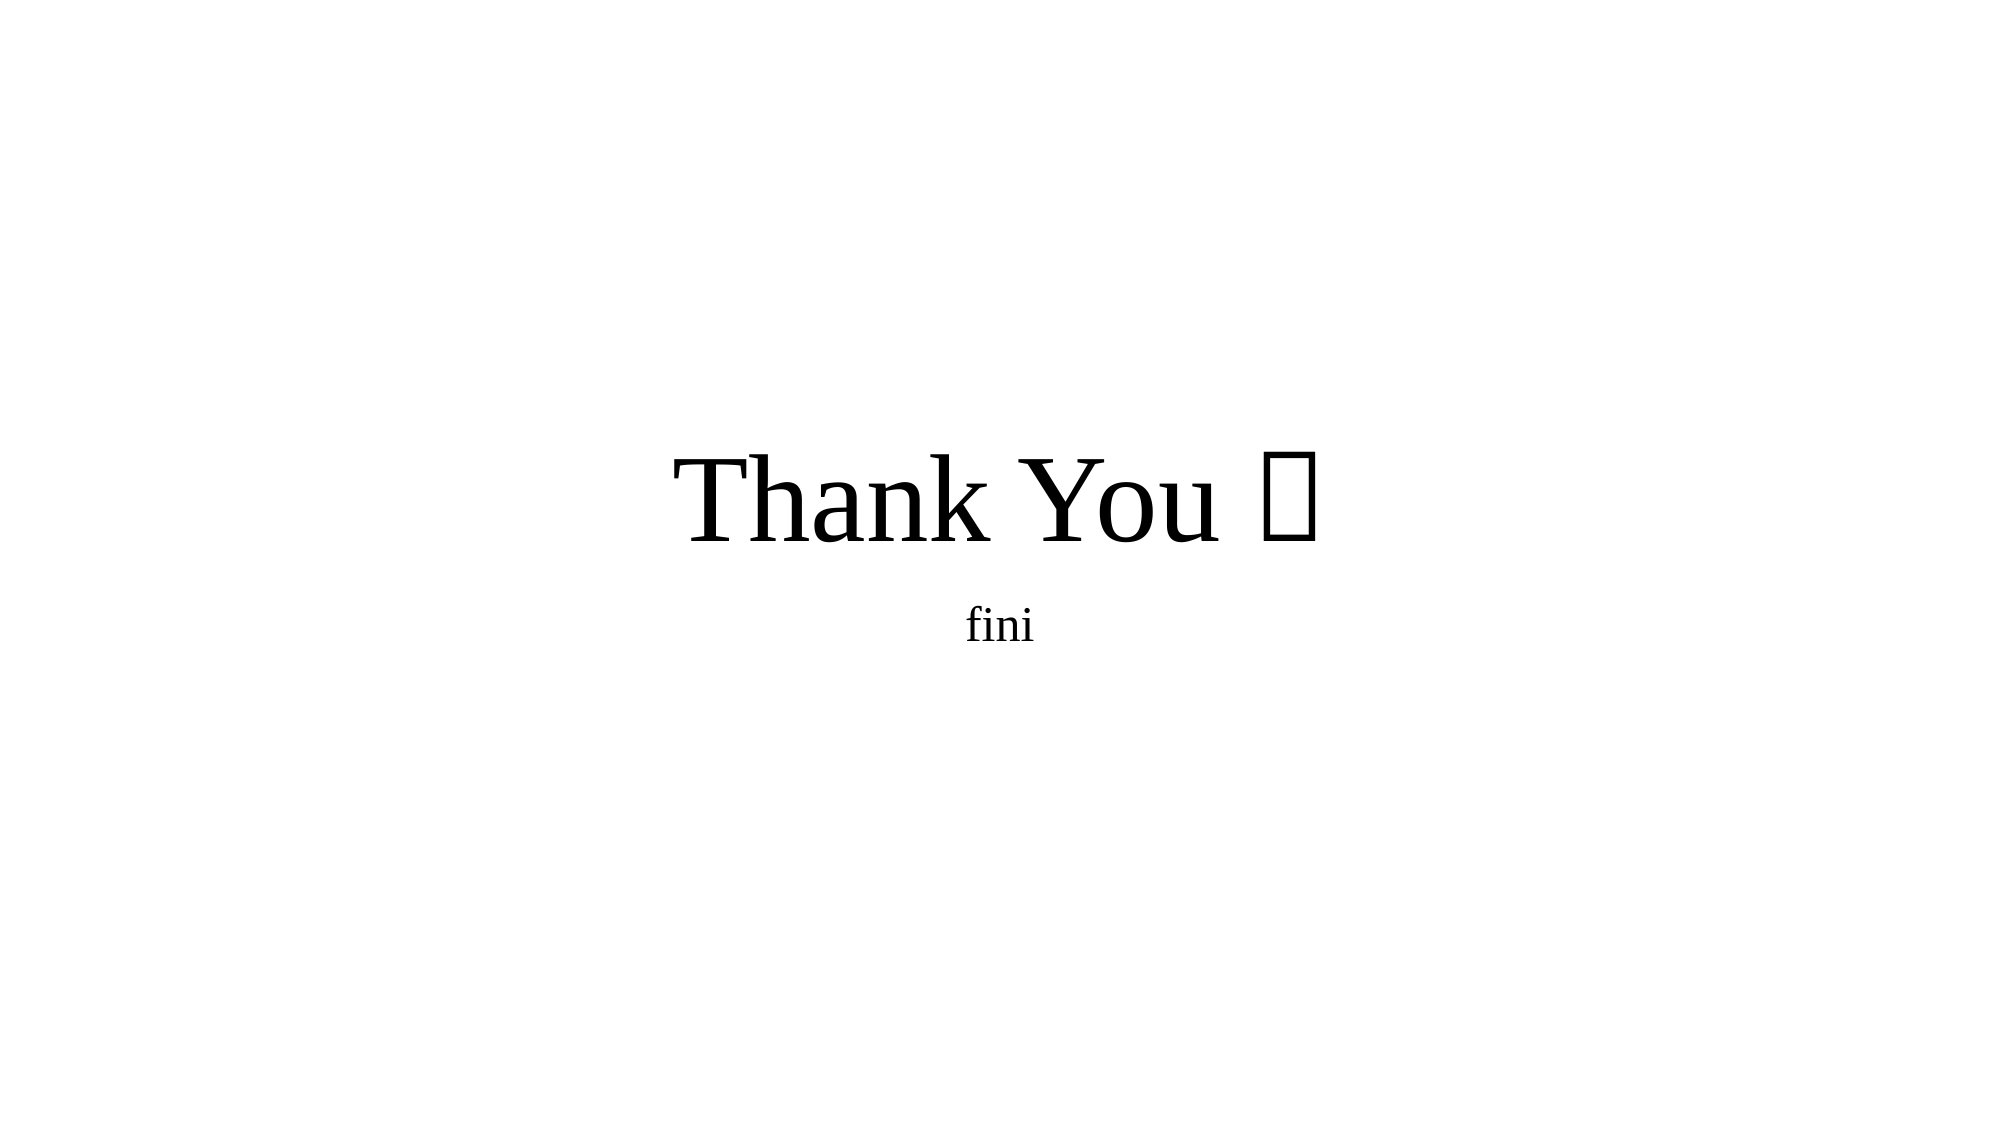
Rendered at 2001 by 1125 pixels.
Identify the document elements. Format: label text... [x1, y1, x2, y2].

subtitle fini [249, 590, 1750, 863]
title Thank You  [249, 184, 1750, 576]
